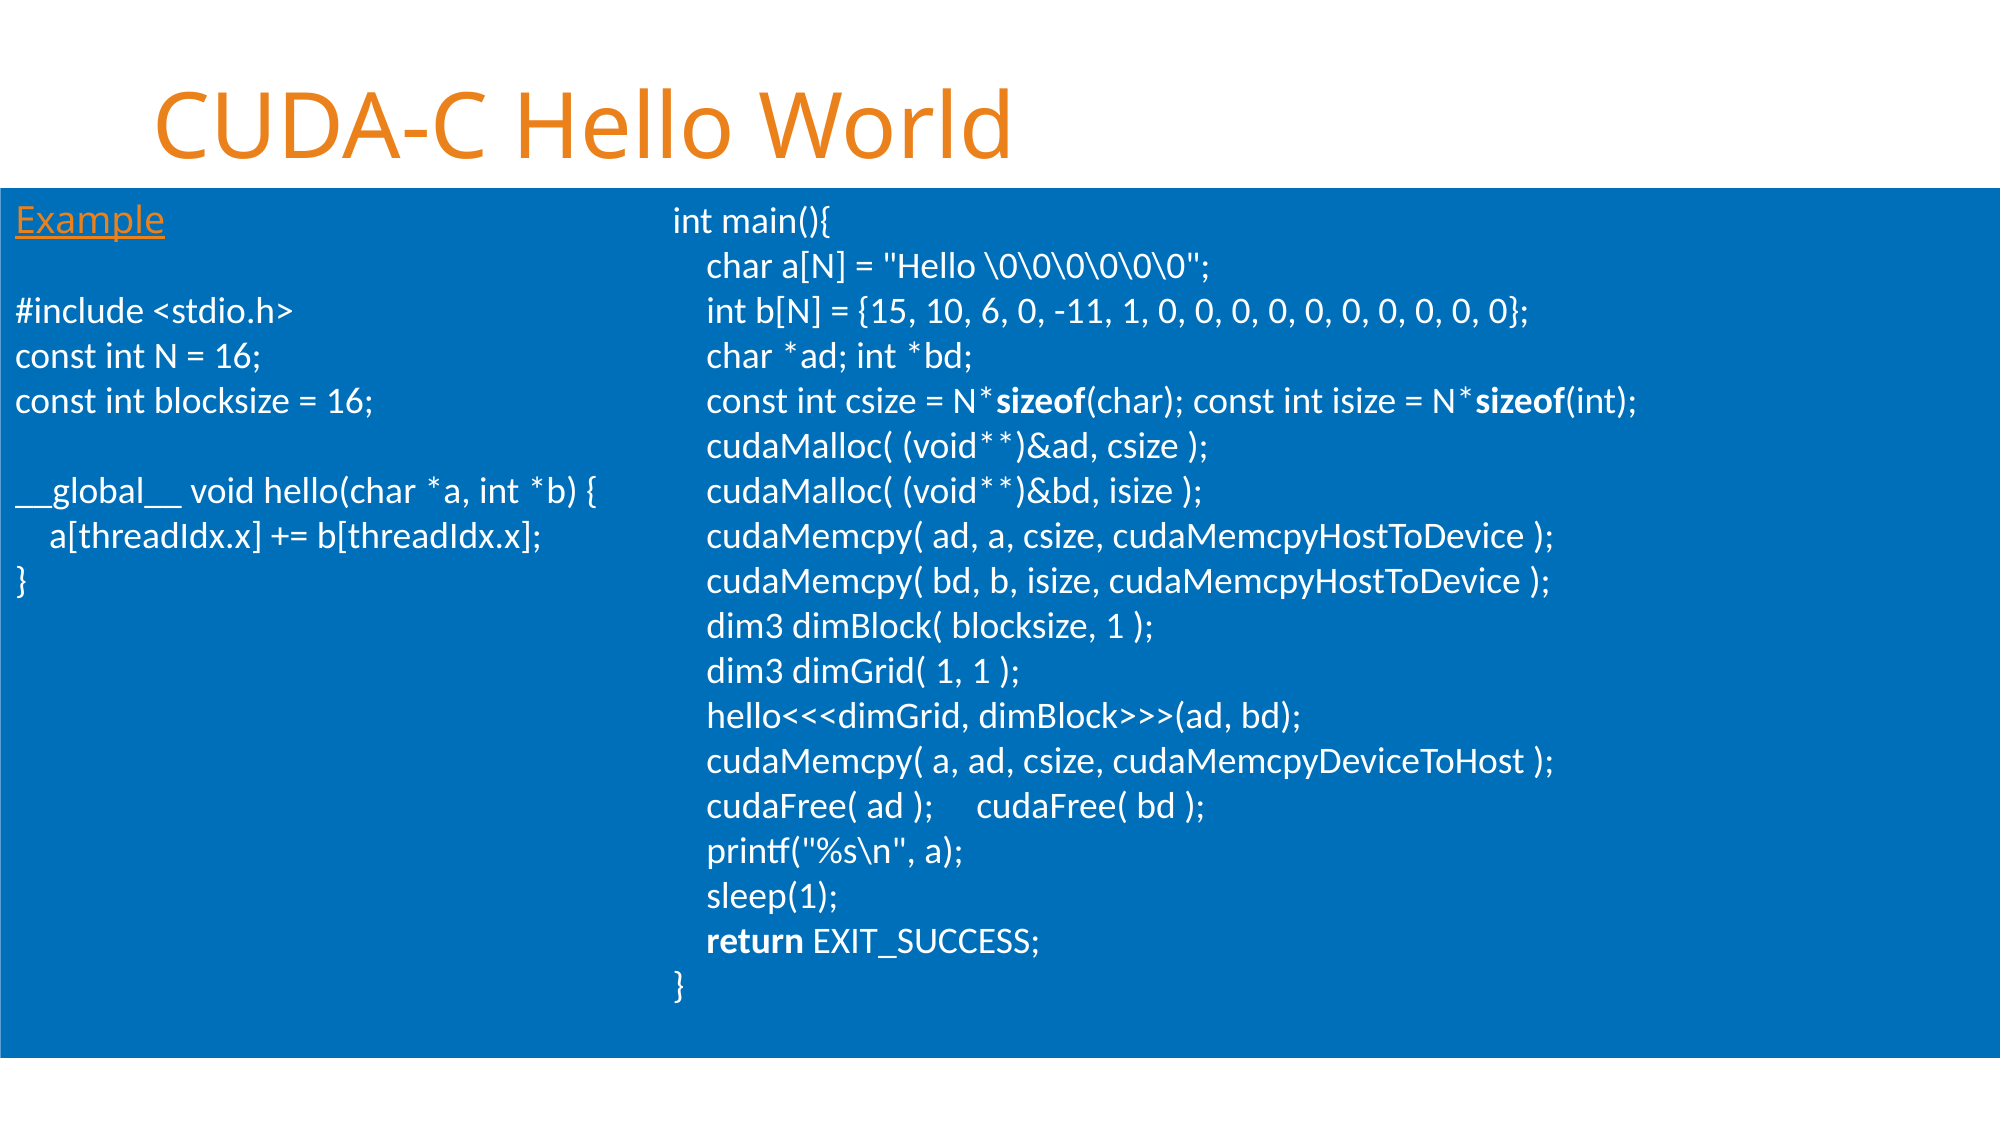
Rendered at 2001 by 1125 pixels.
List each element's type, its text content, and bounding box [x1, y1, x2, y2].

text_box Example #include <stdio.h> const int N = 16; const int blocksize = 16; __global__ void hello(char *a, int *b) { a[threadIdx.x] += b[threadIdx.x]; } [0, 187, 656, 1059]
text_box int main(){ char a[N] = "Hello \0\0\0\0\0\0"; int b[N] = {15, 10, 6, 0, -11, 1, 0, 0, 0, 0, 0, 0, 0, 0, 0, 0}; char *ad; int *bd; const int csize = N*sizeof(char); const int isize = N*sizeof(int); cudaMalloc( (void**)&ad, csize ); cudaMalloc( (void**)&bd, isize ); cudaMemcpy( ad, a, csize, cudaMemcpyHostToDevice ); cudaMemcpy( bd, b, isize, cudaMemcpyHostToDevice ); dim3 dimBlock( blocksize, 1 ); dim3 dimGrid( 1, 1 ); hello<<<dimGrid, dimBlock>>>(ad, bd); cudaMemcpy( a, ad, csize, cudaMemcpyDeviceToHost ); cudaFree( ad ); cudaFree( bd ); printf("%s\n", a); sleep(1); return EXIT_SUCCESS; } [656, 187, 2000, 1059]
title CUDA-C Hello World [137, 20, 1863, 187]
